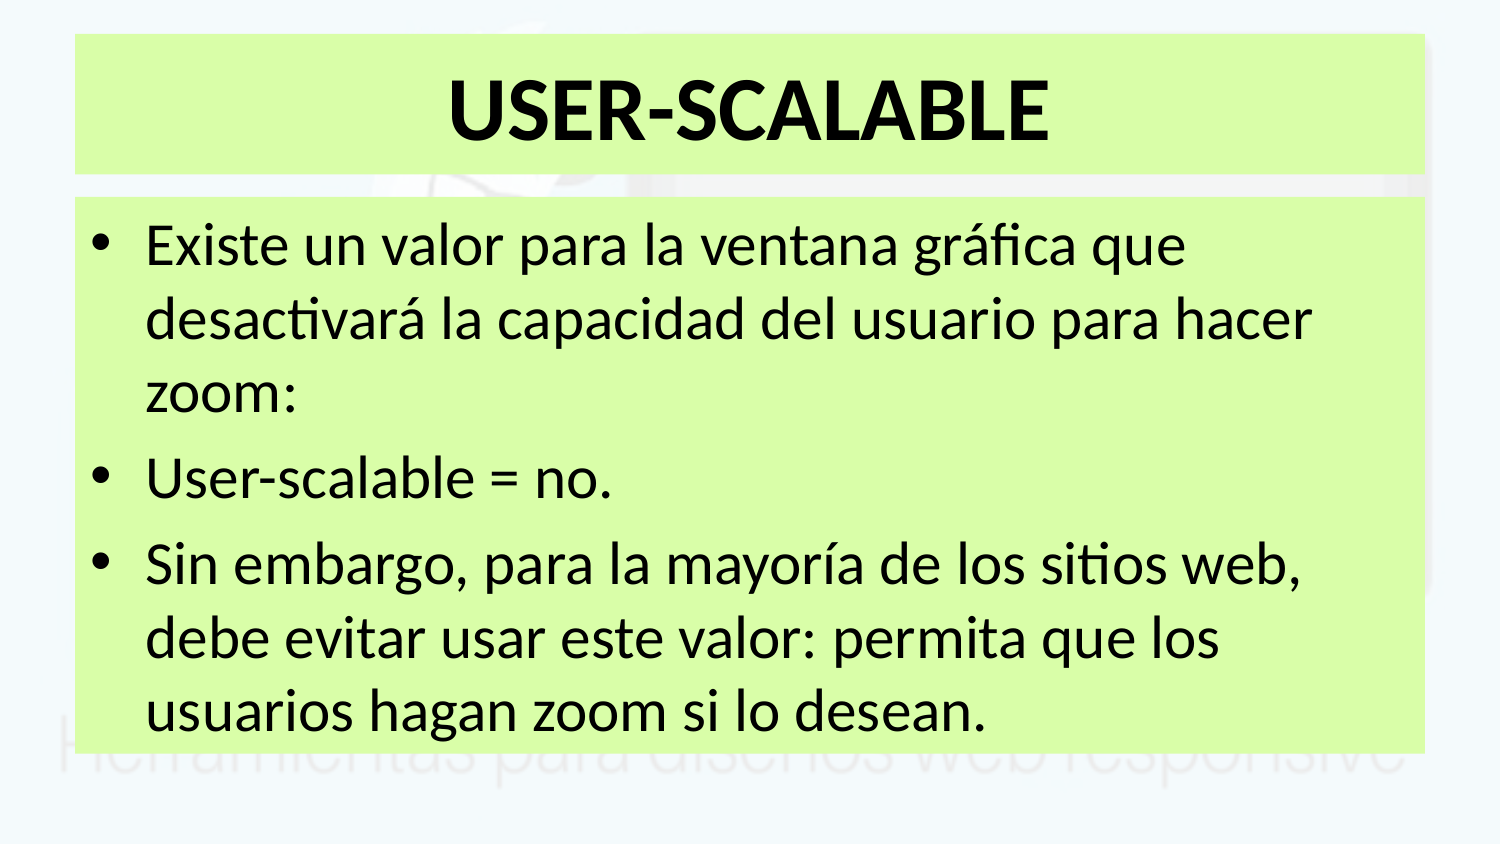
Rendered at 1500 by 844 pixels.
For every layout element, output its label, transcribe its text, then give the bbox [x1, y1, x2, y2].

list Existe un valor para la ventana gráfica que desactivará la capacidad del usuario para hacer zoom: User-scalable = no. Sin embargo, para la mayoría de los sitios web, debe evitar usar este valor: permita que los usuarios hagan zoom si lo desean. [75, 196, 1425, 754]
title USER-SCALABLE [75, 33, 1425, 175]
